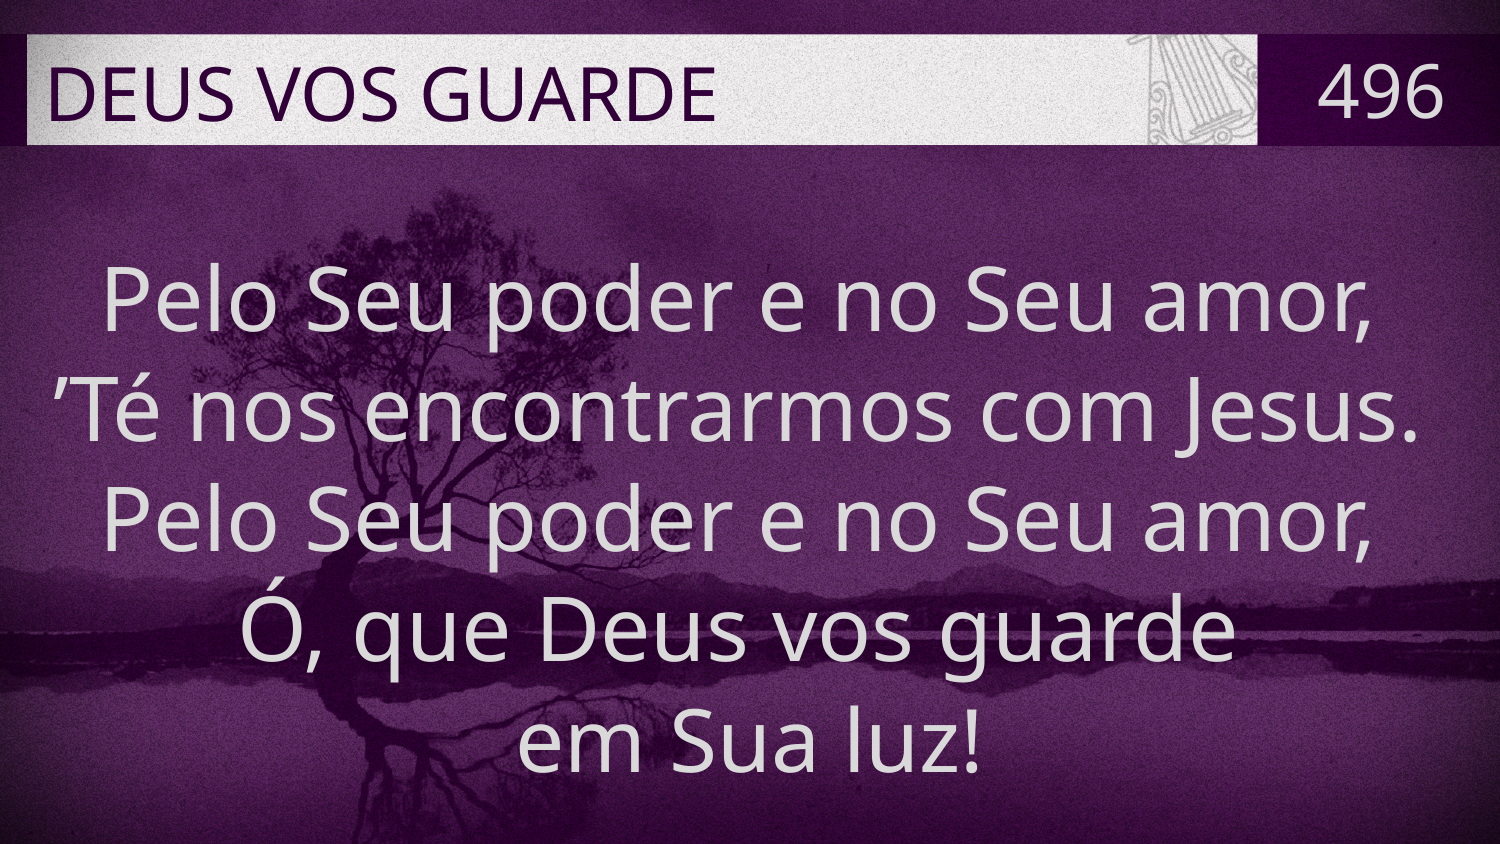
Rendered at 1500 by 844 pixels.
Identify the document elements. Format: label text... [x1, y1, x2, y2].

picture [0, 0, 1500, 185]
list Pelo Seu poder e no Seu amor, ’Té nos encontrarmos com Jesus. Pelo Seu poder e no Seu amor, Ó, que Deus vos guarde em Sua luz! [0, 185, 1500, 844]
list 496 [1281, 36, 1483, 143]
title DEUS VOS GUARDE [29, 33, 1258, 151]
